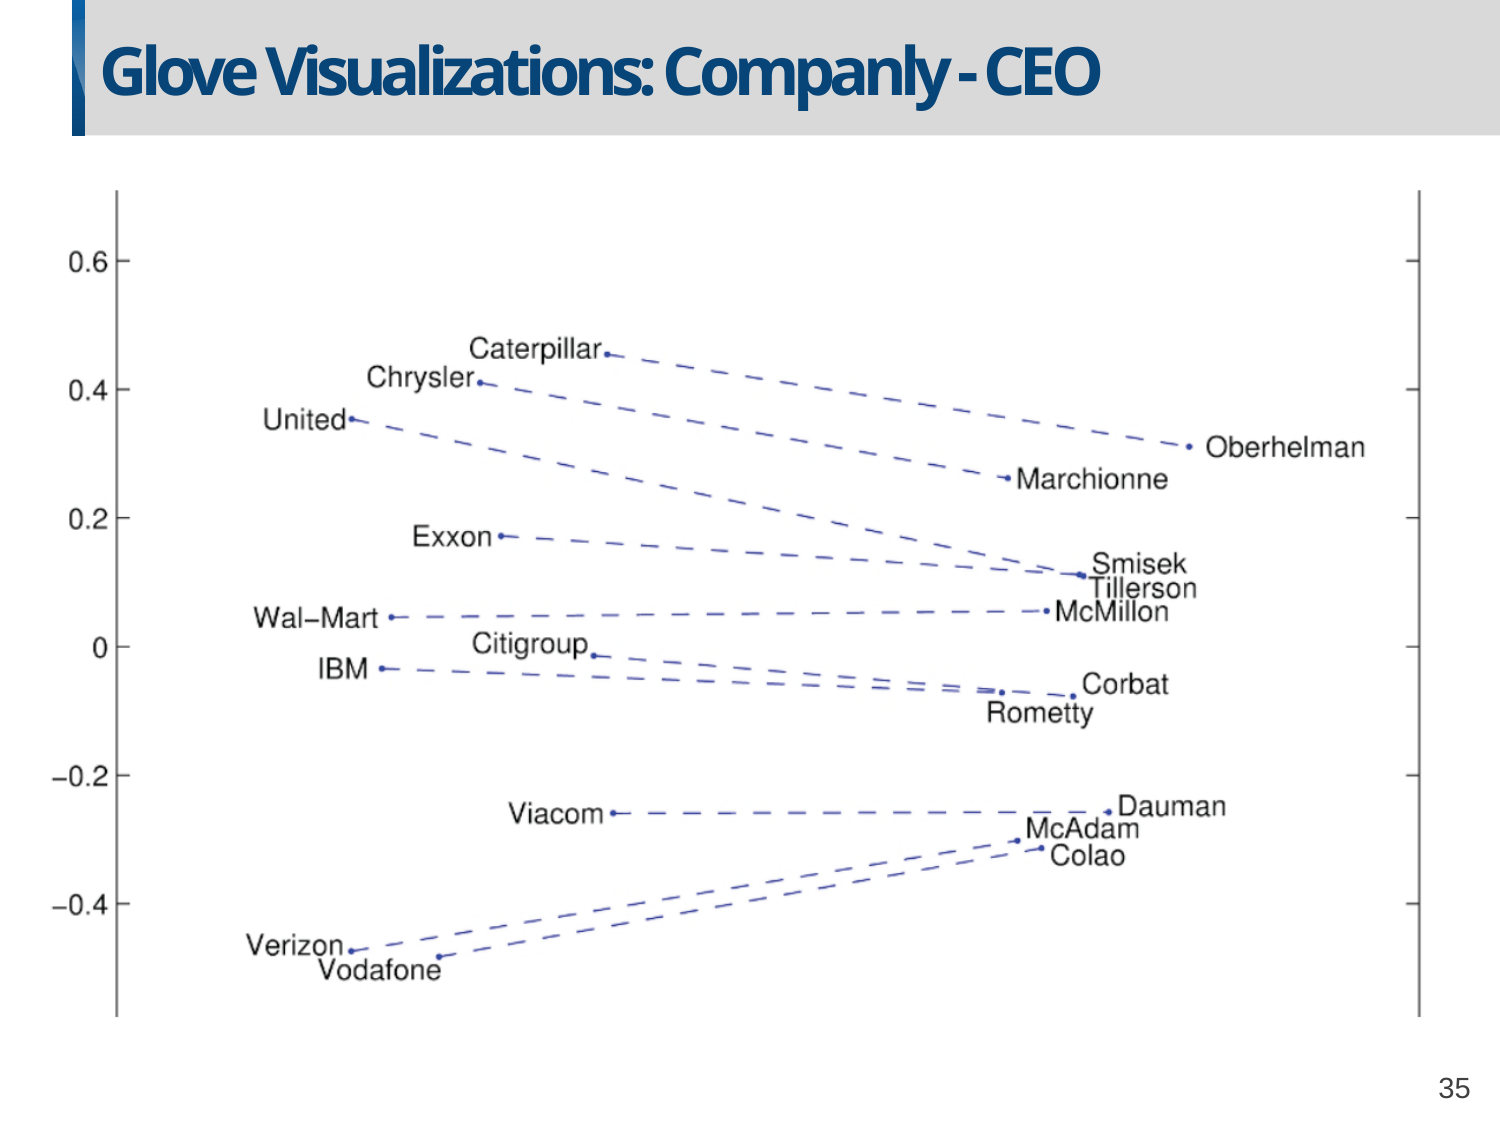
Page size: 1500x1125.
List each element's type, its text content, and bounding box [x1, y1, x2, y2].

list Glove Visualizations: Companly - CEO [84, 27, 1439, 111]
picture [0, 175, 1500, 1024]
